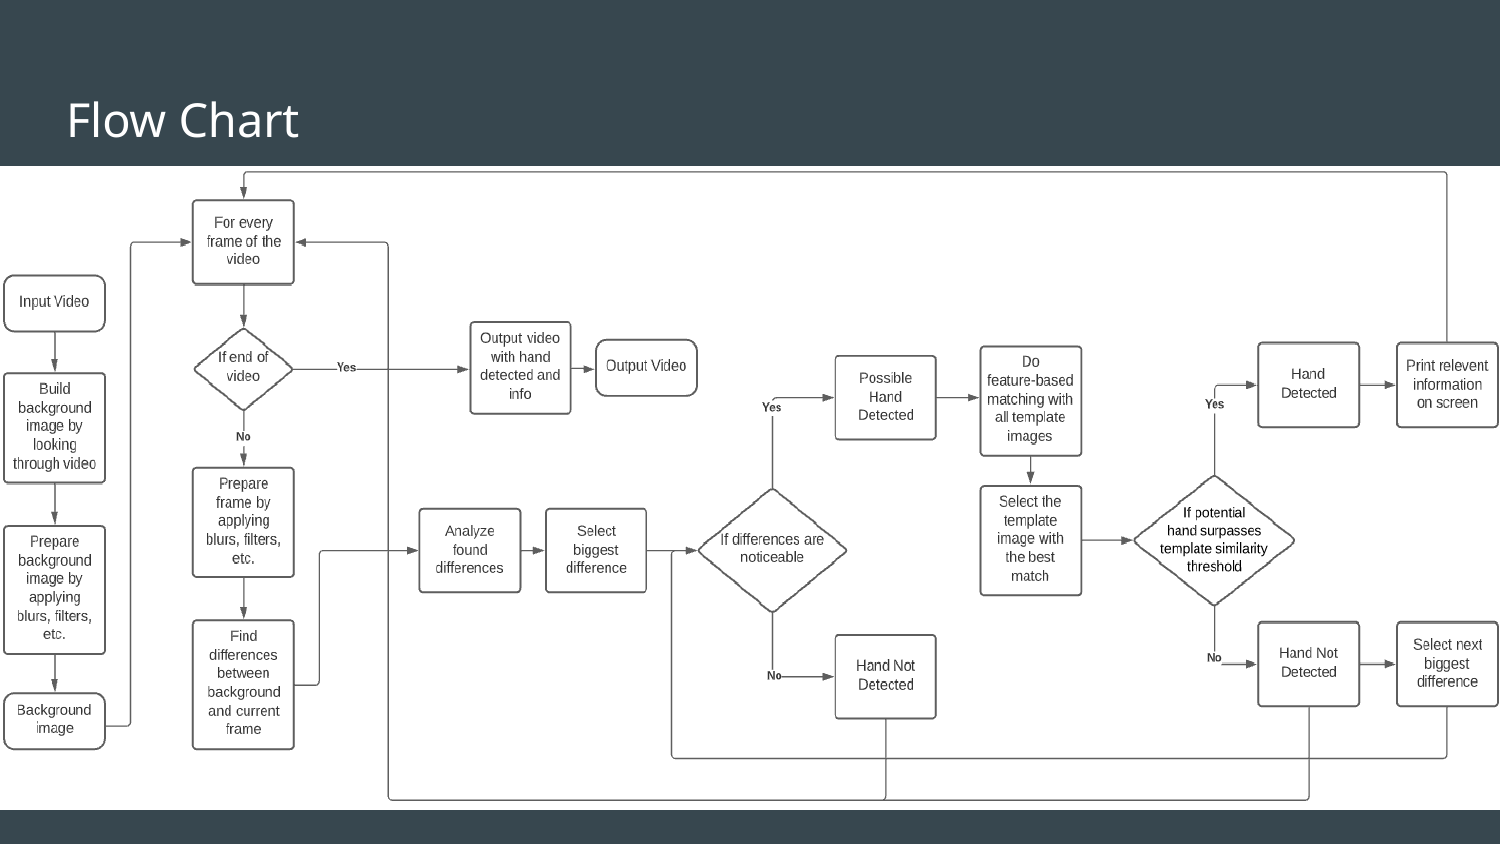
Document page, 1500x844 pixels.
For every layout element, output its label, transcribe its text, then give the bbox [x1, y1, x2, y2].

picture [0, 166, 1500, 810]
title Flow Chart [51, 72, 1449, 165]
